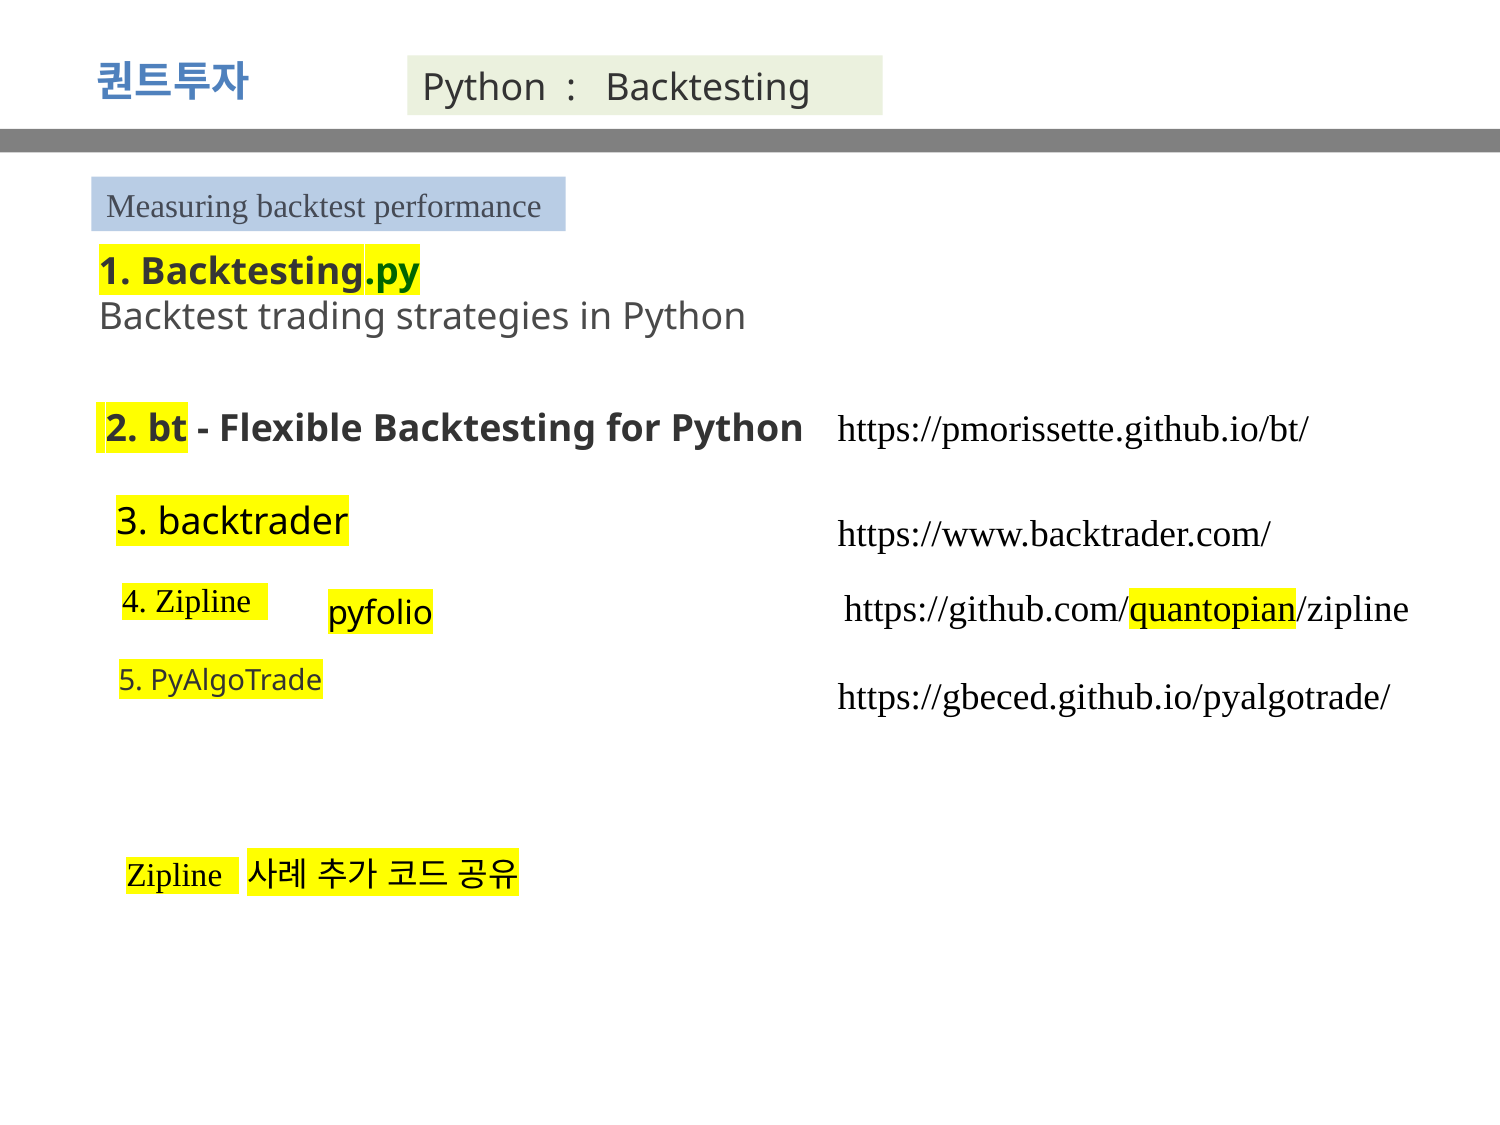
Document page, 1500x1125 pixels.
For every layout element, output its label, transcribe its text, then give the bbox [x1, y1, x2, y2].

text_box Zipline 사례 추가 코드 공유 [111, 845, 826, 901]
text_box https://www.backtrader.com/ [822, 501, 1287, 562]
text_box https://gbeced.github.io/pyalgotrade/ [822, 664, 1407, 725]
text_box pyfolio [312, 559, 448, 639]
text_box https://pmorissette.github.io/bt/ [822, 397, 1325, 457]
text_box 1. Backtesting.py Backtest trading strategies in Python [83, 239, 834, 344]
text_box Measuring backtest performance [91, 176, 566, 232]
text_box [0, 128, 1500, 153]
text_box 2. bt - Flexible Backtesting for Python [81, 397, 820, 457]
text_box https://github.com/quantopian/zipline [829, 576, 1425, 637]
text_box 5. PyAlgoTrade [103, 654, 338, 704]
text_box 4. Zipline [107, 571, 283, 627]
text_box 3. backtrader [101, 489, 364, 550]
text_box 퀀트투자 [81, 43, 1368, 118]
